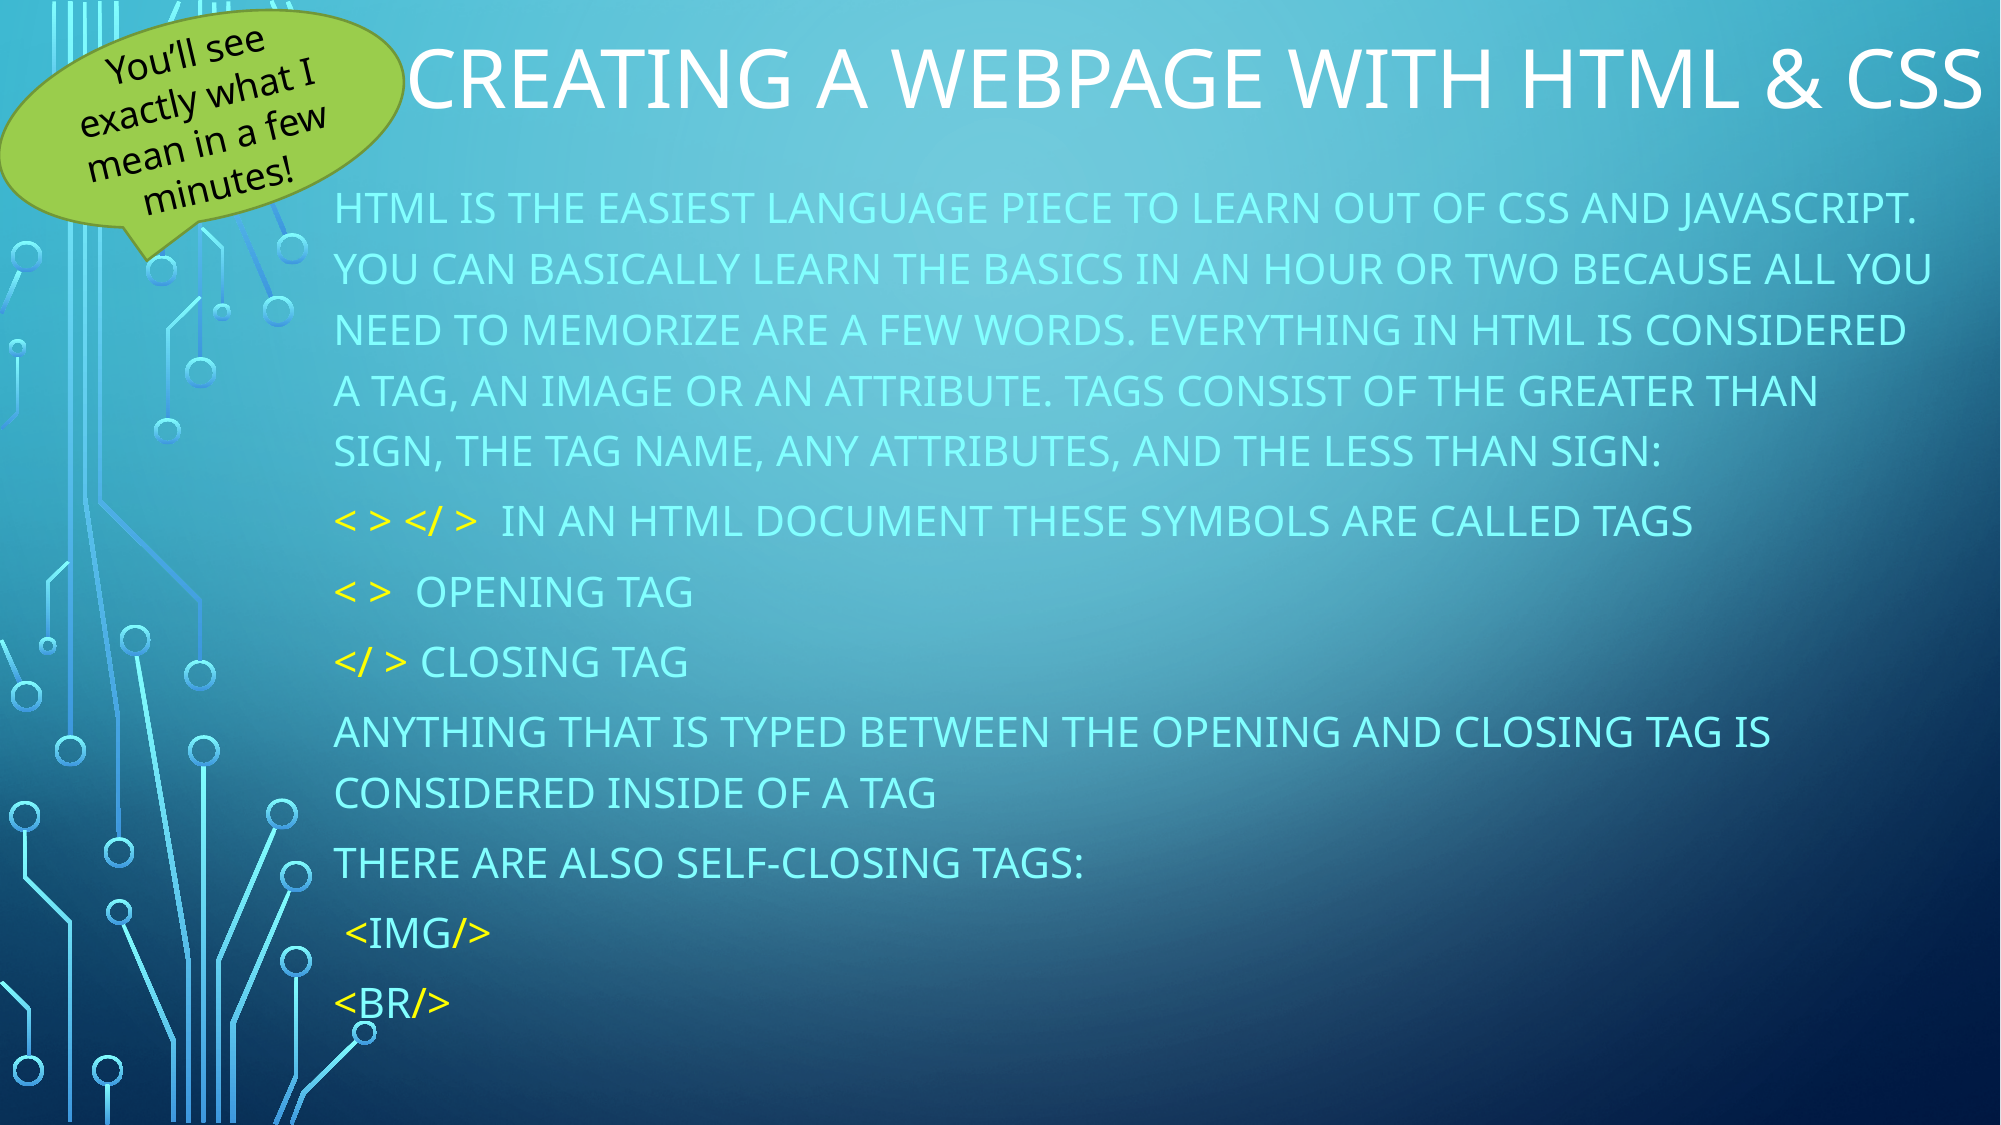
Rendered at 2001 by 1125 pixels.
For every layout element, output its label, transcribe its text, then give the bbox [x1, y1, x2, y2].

subtitle HTML is the easiest language piece to learn out of CSS and JavaScript. You can basically learn the basics in an hour or two because all you need to memorize are a few words. Everything in HTML is considered a tag, an image or an attribute. Tags consist of the greater than sign, the tag name, any attributes, and the less than sign: < > </ > In an HTML document these symbols are called tags < > opening tag </ > closing tag Anything that is typed between the opening and closing tag is considered inside of a tag There are also self-closing tags: <img/> <br/> [318, 164, 1957, 1072]
text_box You’ll see exactly what I mean in a few minutes! [0, 8, 390, 263]
title CREATING A WEBPAGE WITH html & CSS [390, 0, 2000, 135]
